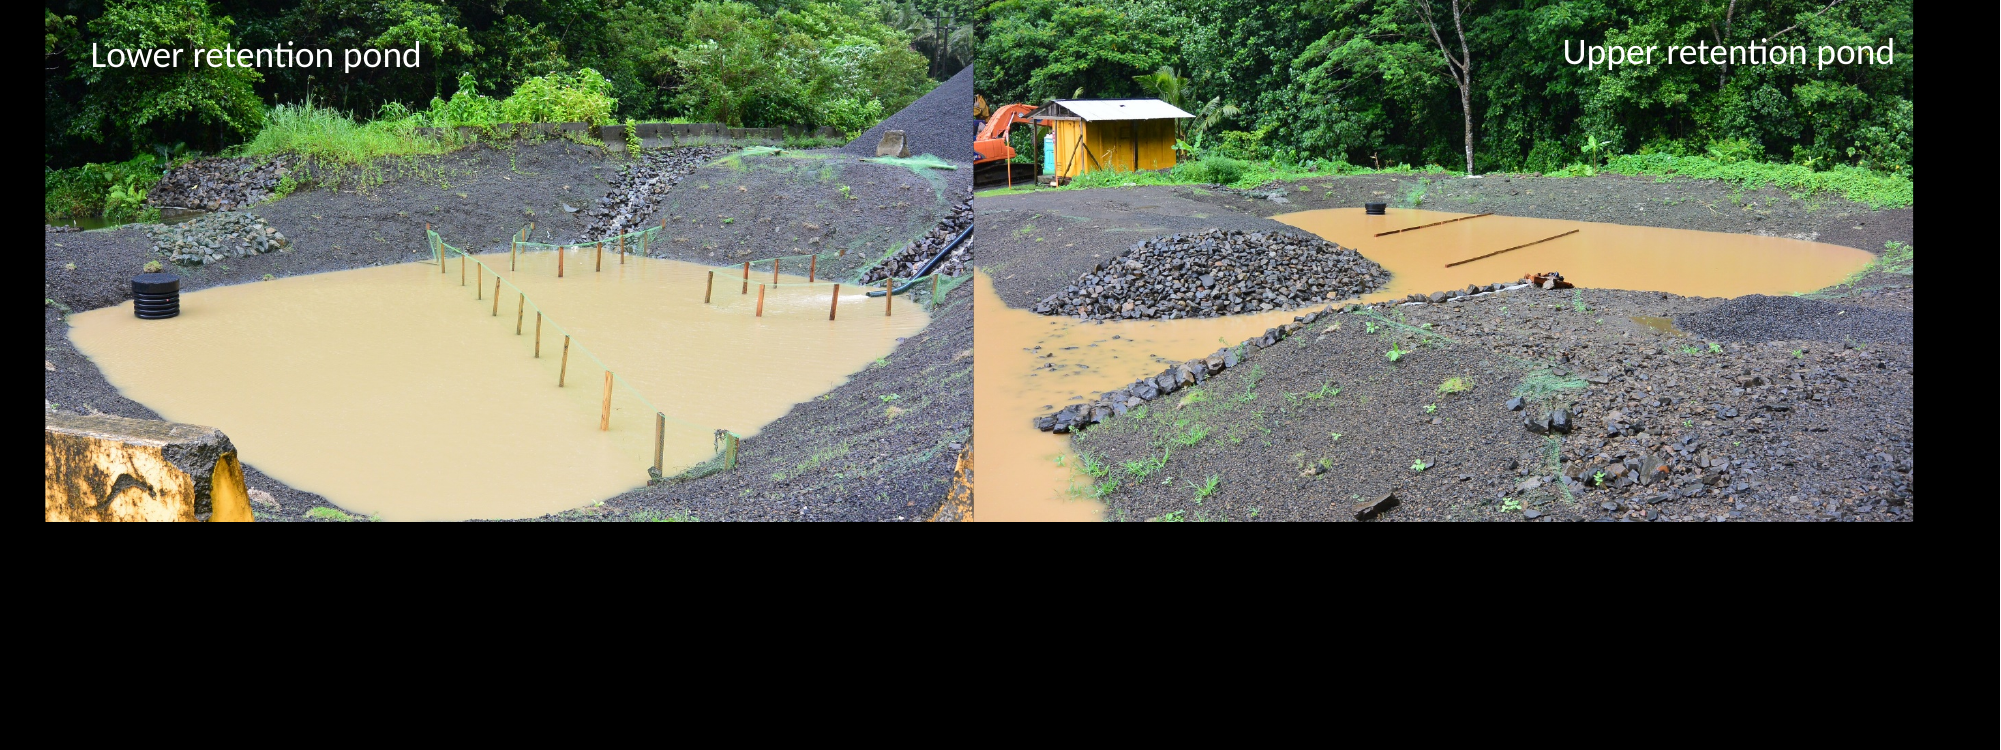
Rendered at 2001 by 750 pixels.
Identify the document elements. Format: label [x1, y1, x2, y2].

picture [45, 0, 1914, 522]
